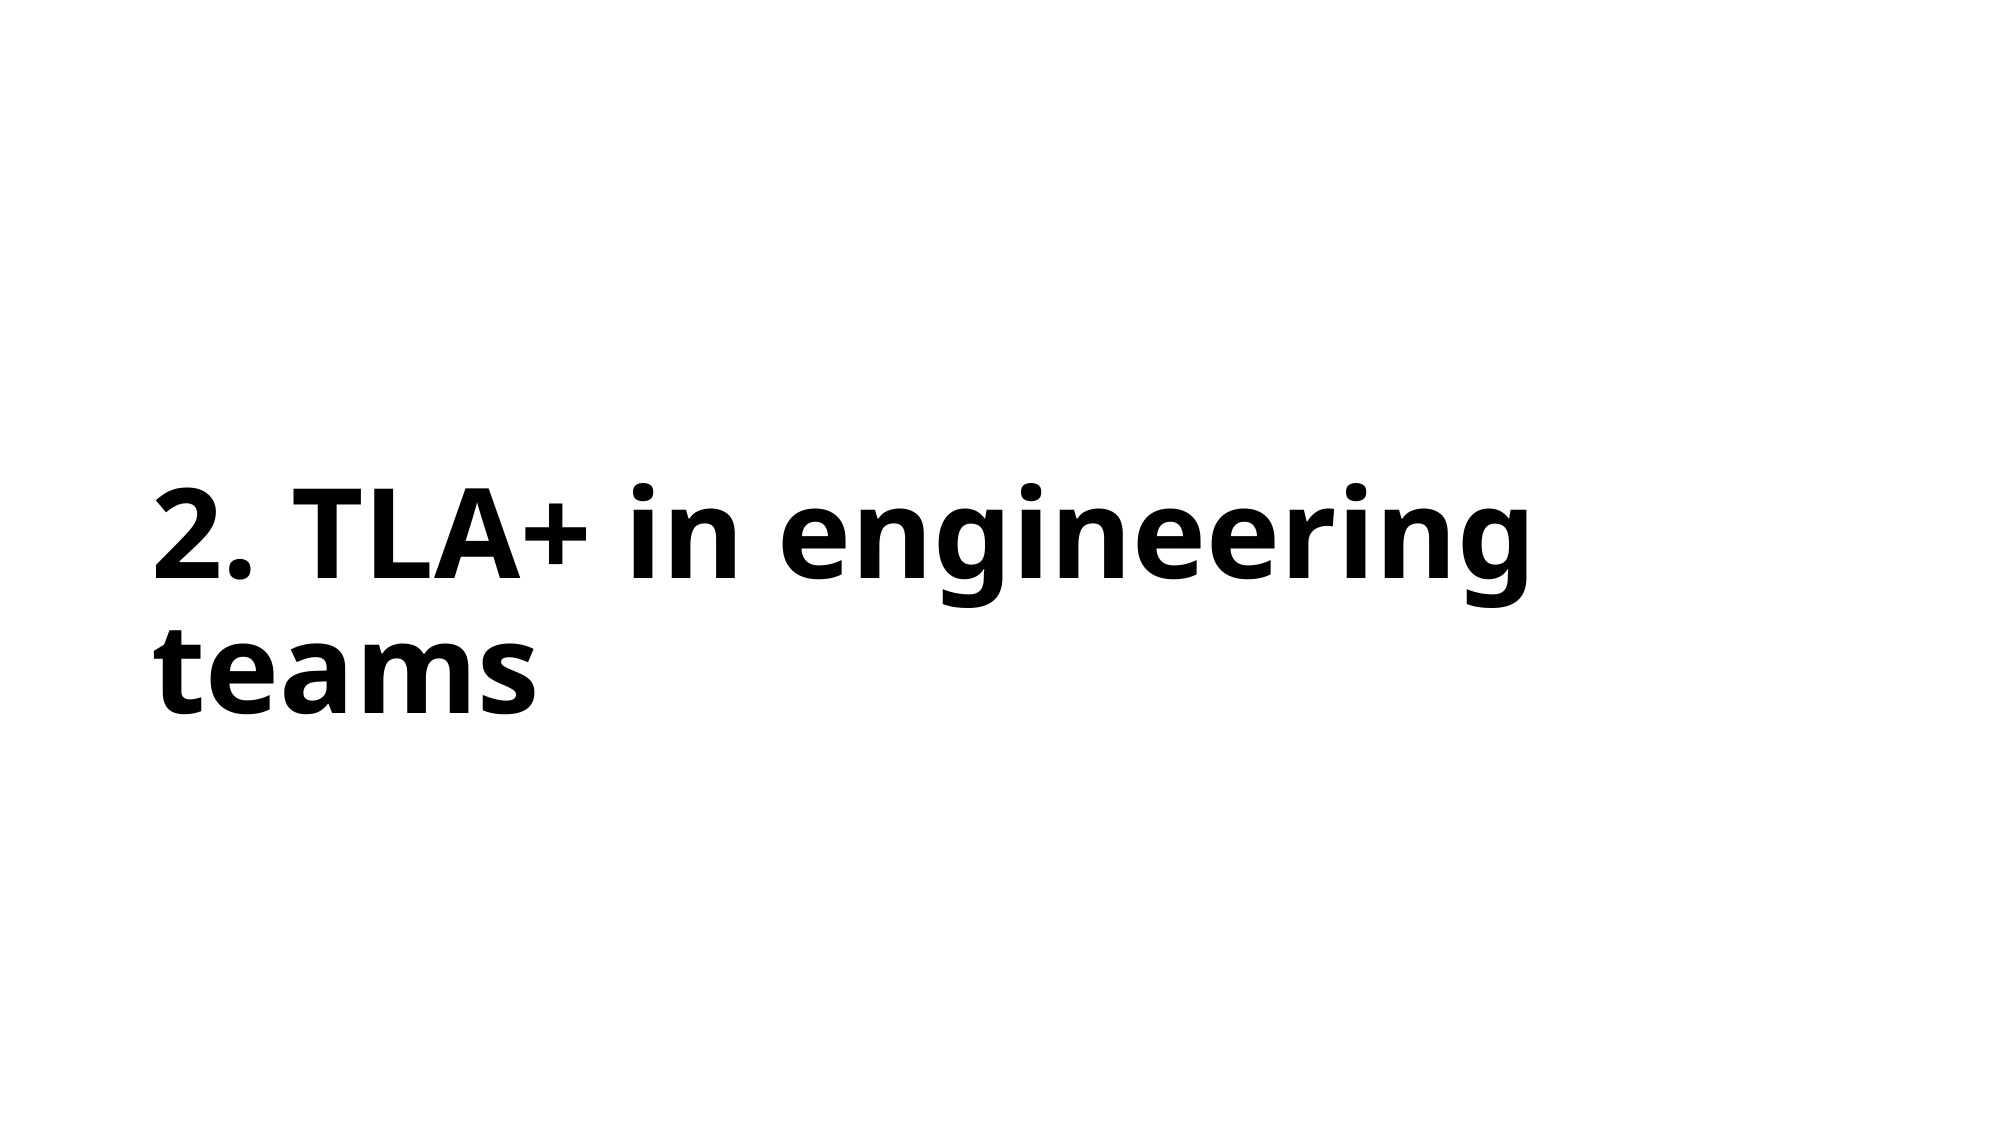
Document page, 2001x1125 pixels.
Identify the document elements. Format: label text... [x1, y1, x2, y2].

title 2. TLA+ in engineering teams [136, 280, 1862, 749]
